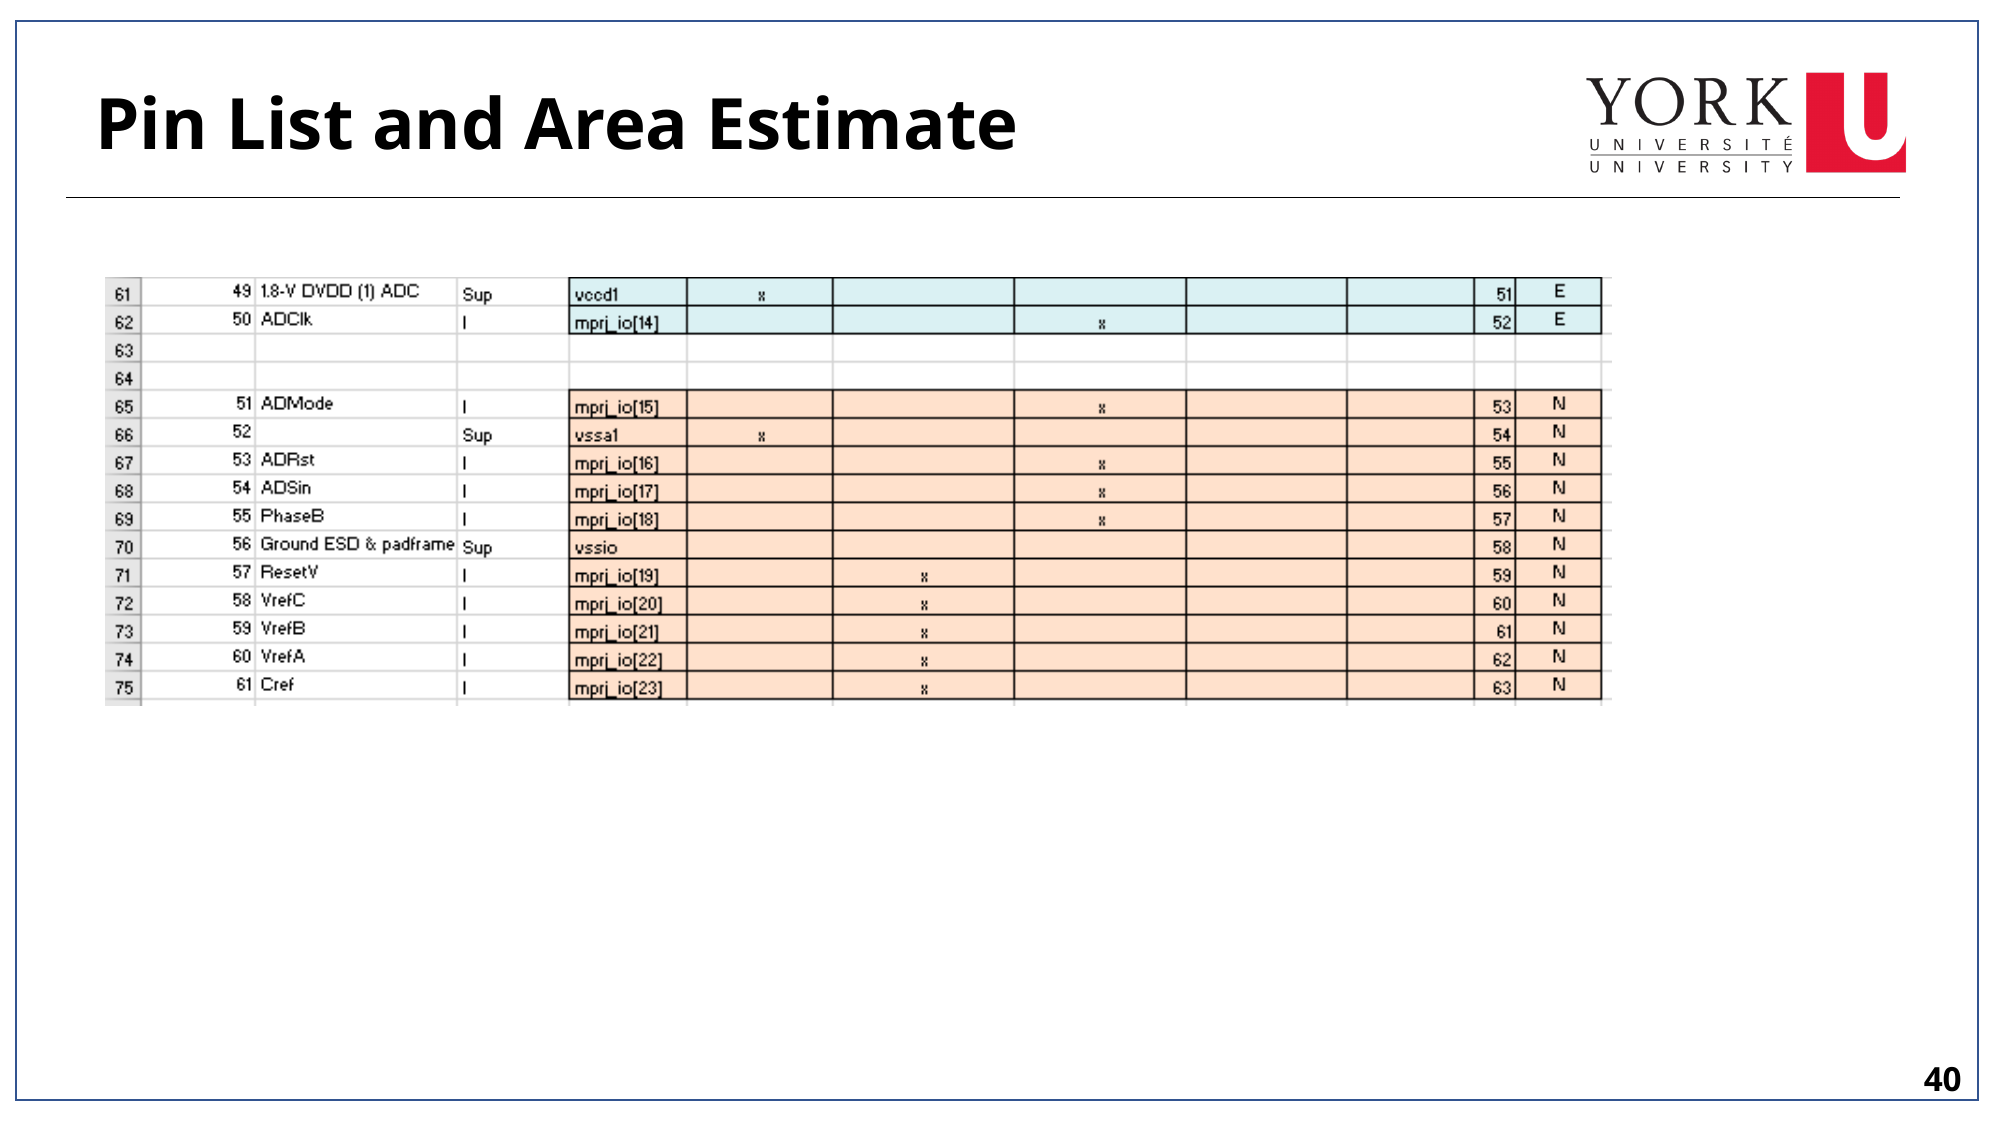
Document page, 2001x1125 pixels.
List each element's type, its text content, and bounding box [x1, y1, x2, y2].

picture [1572, 60, 1920, 185]
text_box [15, 20, 1979, 1101]
picture [105, 277, 1612, 706]
slide_number 40 [1748, 1101, 1977, 1105]
